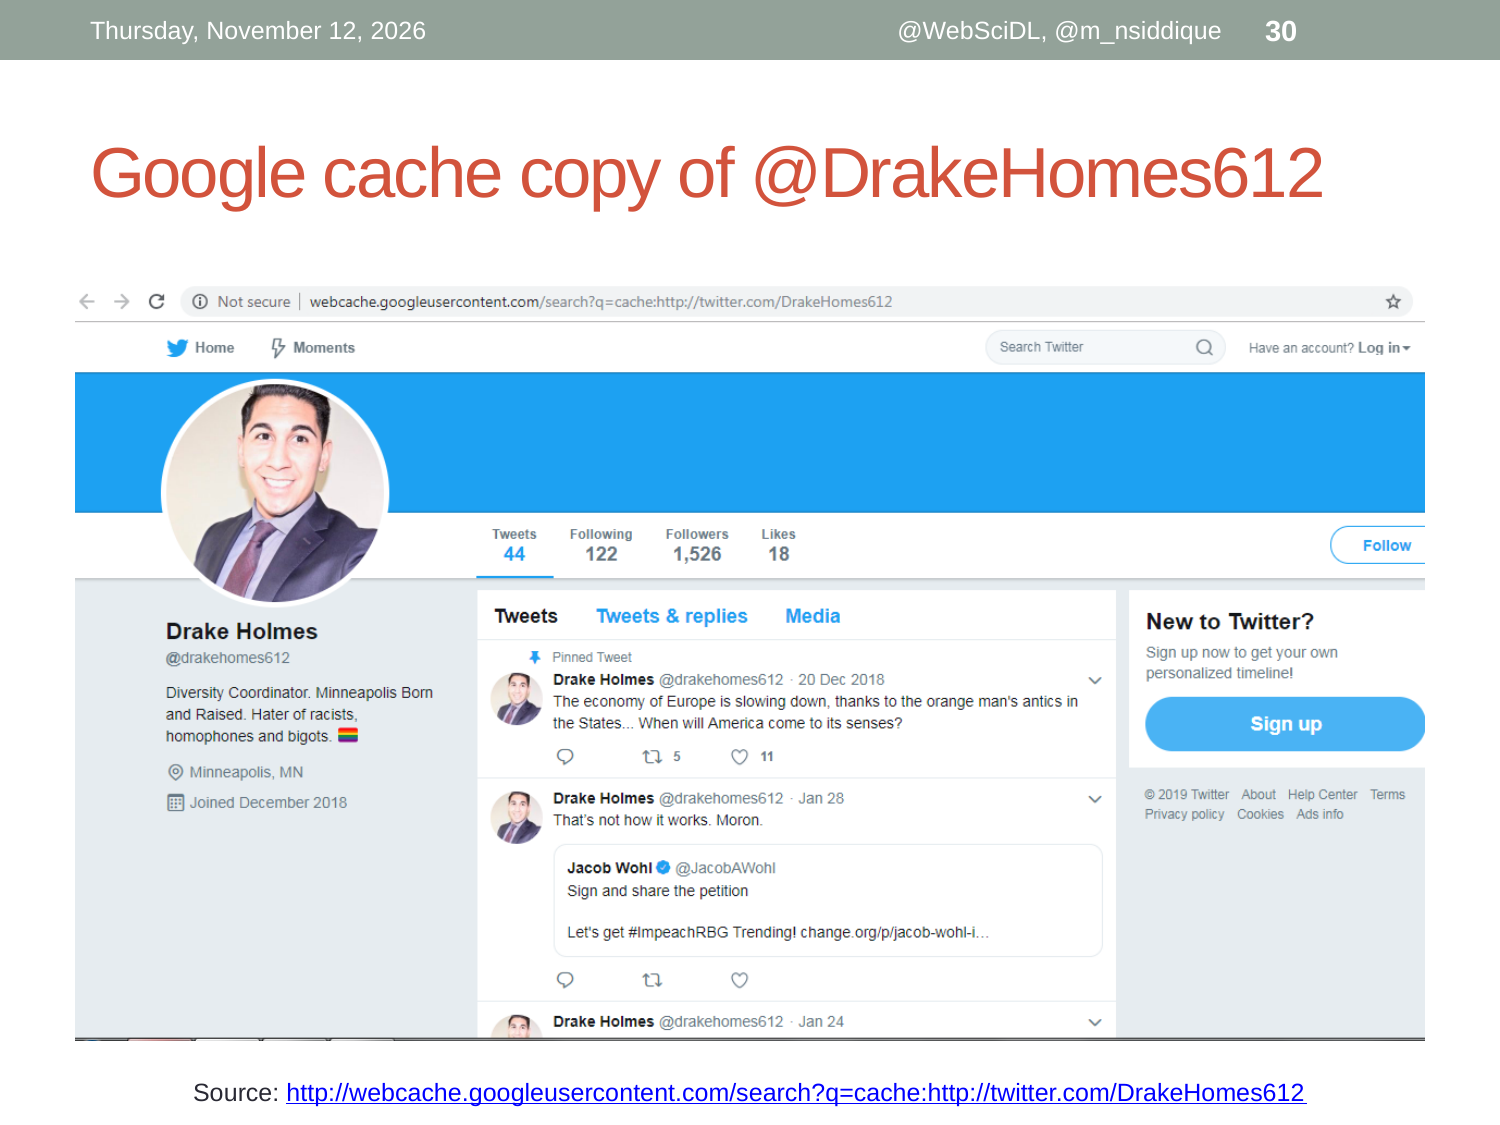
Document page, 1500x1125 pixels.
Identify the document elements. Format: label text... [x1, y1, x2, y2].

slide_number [75, 3, 550, 57]
title Google cache copy of @DrakeHomes612 [75, 87, 1425, 250]
footer @WebSciDL, @m_nsiddique [562, 3, 1238, 57]
slide_number 30 [1250, 3, 1425, 57]
text_box Source: http://webcache.googleusercontent.com/search?q=cache:http://twitter.com/DrakeHomes612 [18, 1069, 1482, 1125]
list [74, 283, 1426, 1042]
